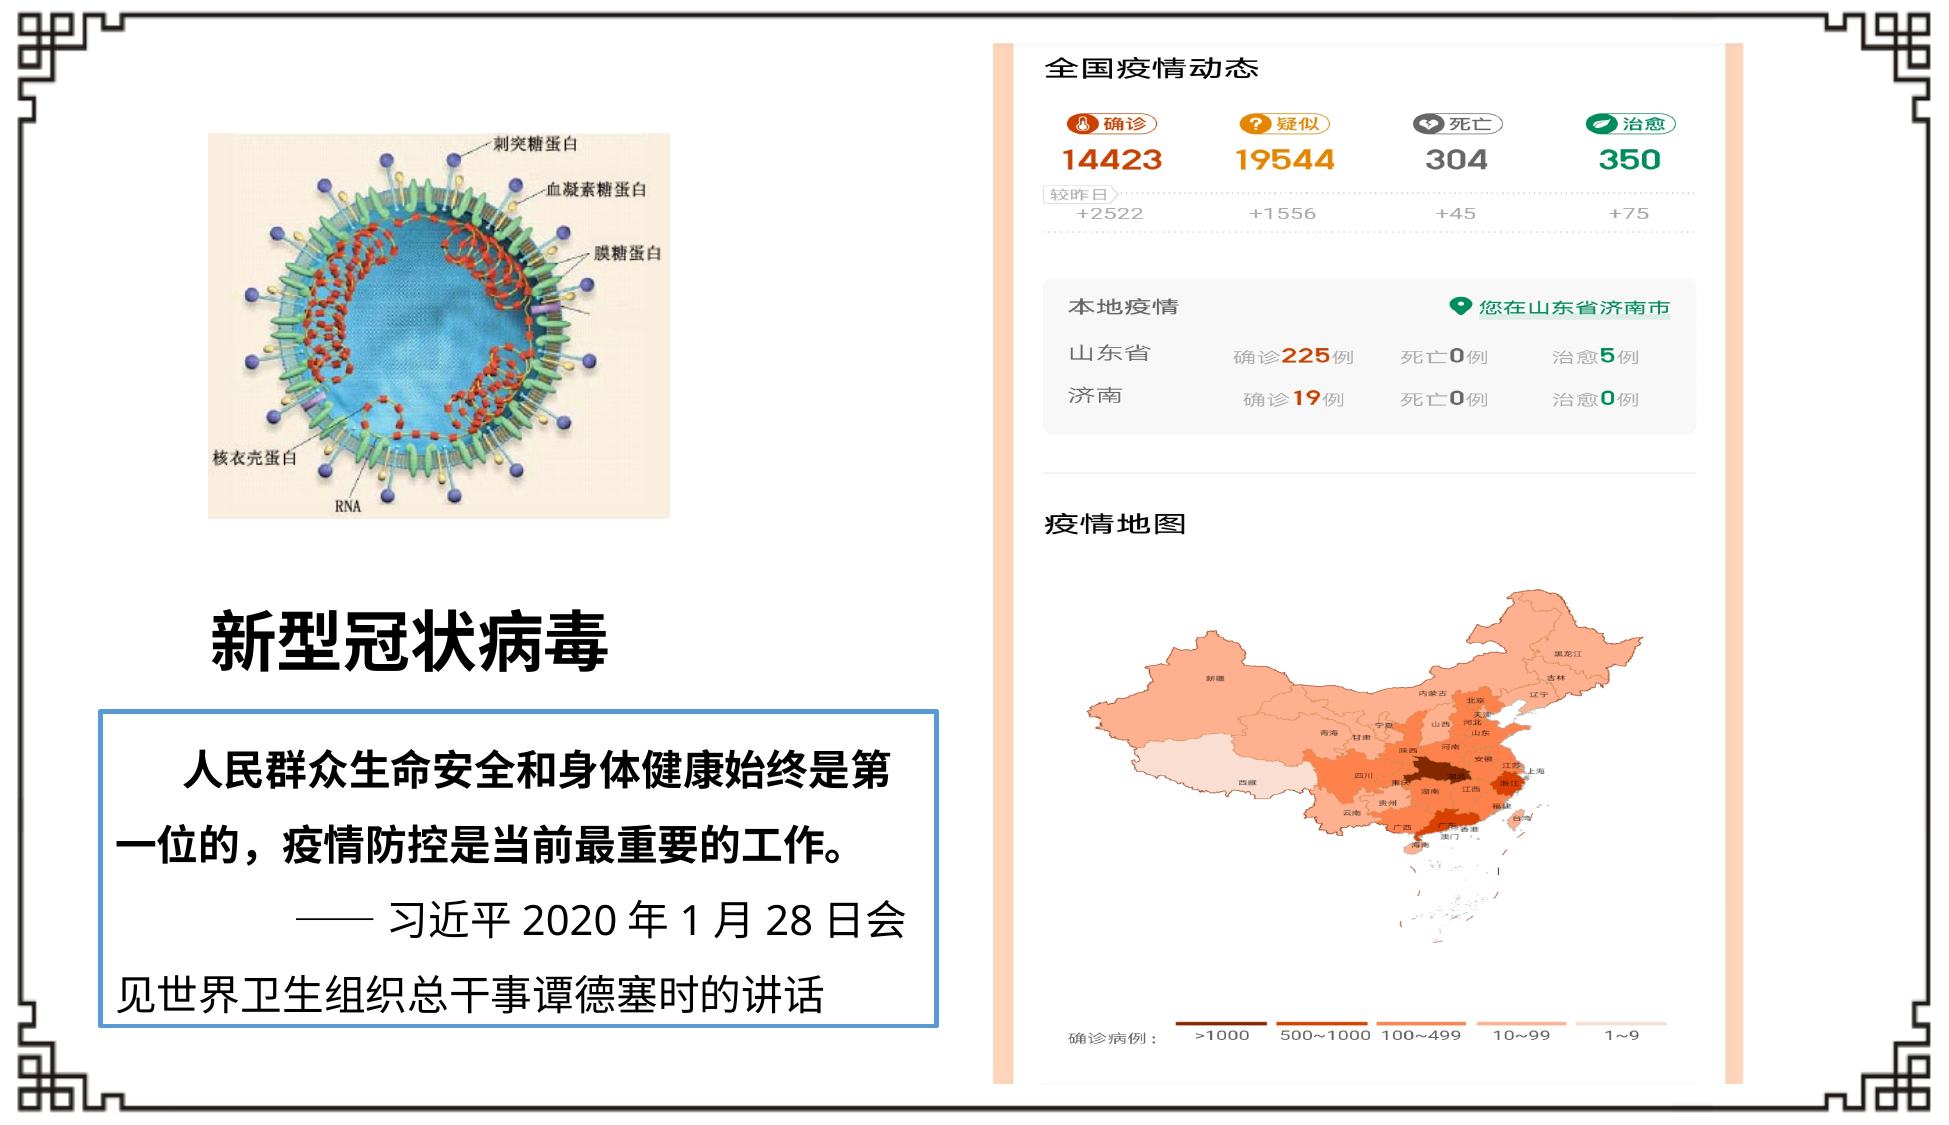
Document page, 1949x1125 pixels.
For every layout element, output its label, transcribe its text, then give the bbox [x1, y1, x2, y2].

text_box 人民群众生命安全和身体健康始终是第一位的，疫情防控是当前最重要的工作。 ——习近平2020年1月28日会见世界卫生组织总干事谭德塞时的讲话 [100, 711, 937, 1027]
text_box 新型冠状病毒 [195, 552, 684, 688]
picture [0, 0, 1949, 1125]
